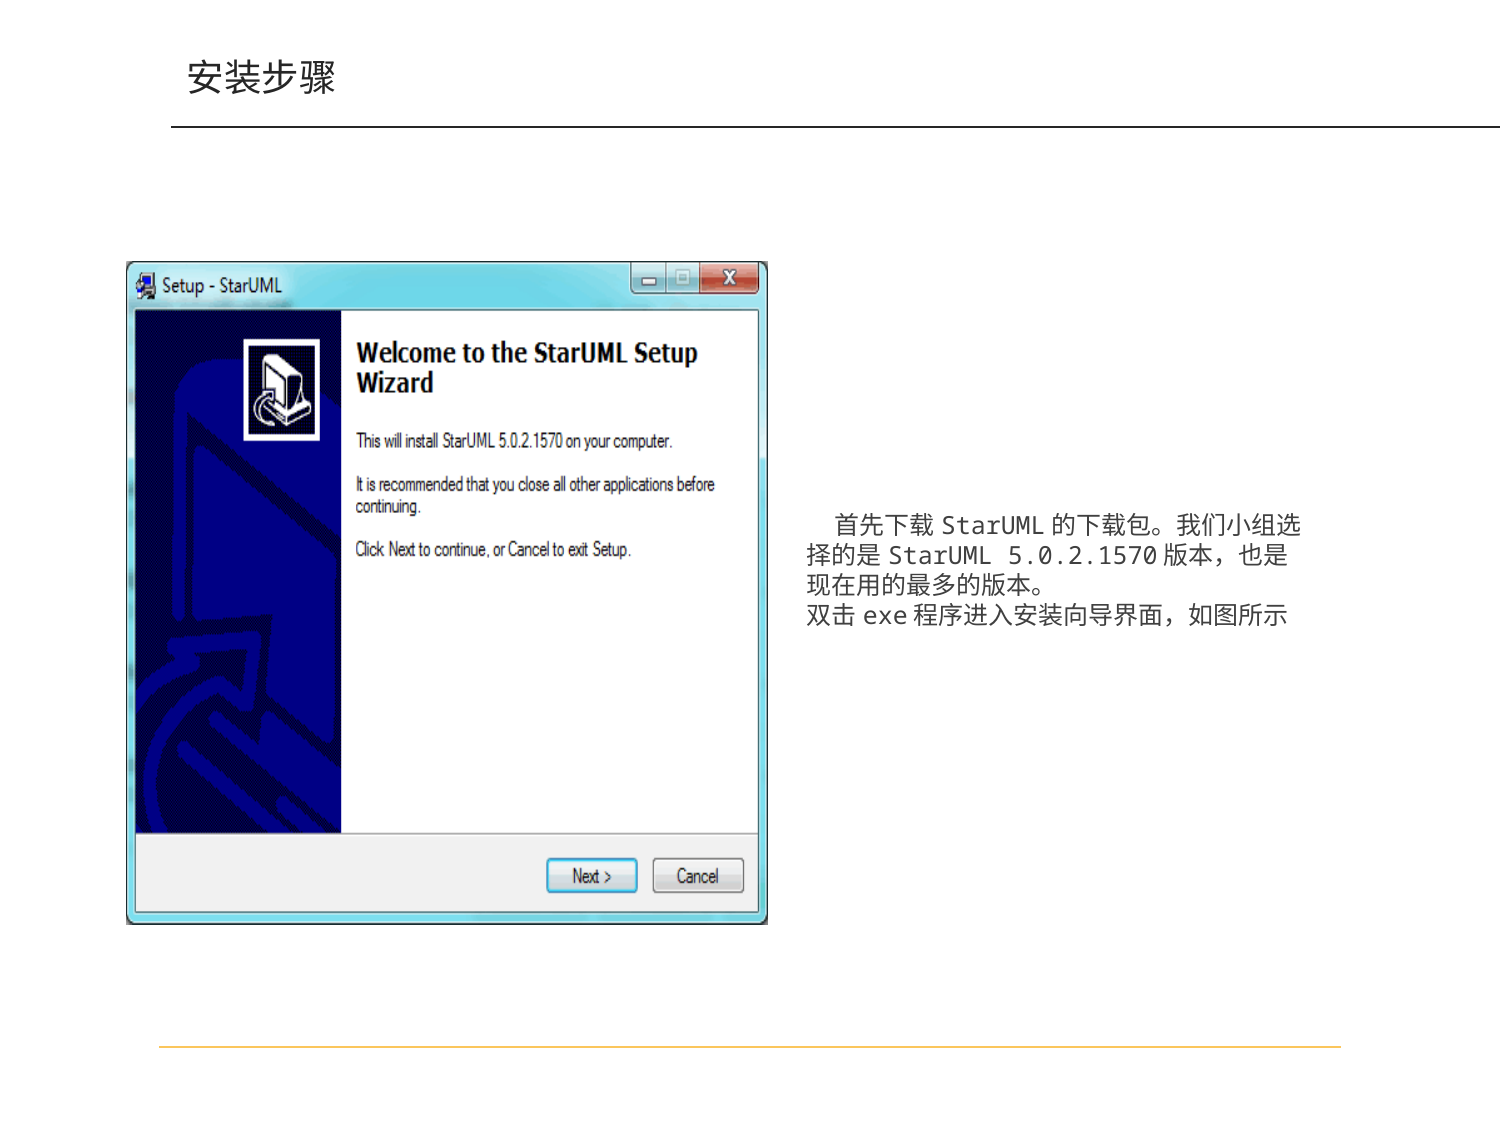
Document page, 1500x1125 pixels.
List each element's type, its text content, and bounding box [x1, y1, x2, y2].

picture [126, 260, 769, 925]
text_box 安装步骤 [172, 46, 352, 106]
text_box 首先下载StarUML的下载包。我们小组选择的是StarUML 5.0.2.1570版本，也是现在用的最多的版本。 双击exe程序进入安装向导界面，如图所示 [792, 502, 1323, 637]
